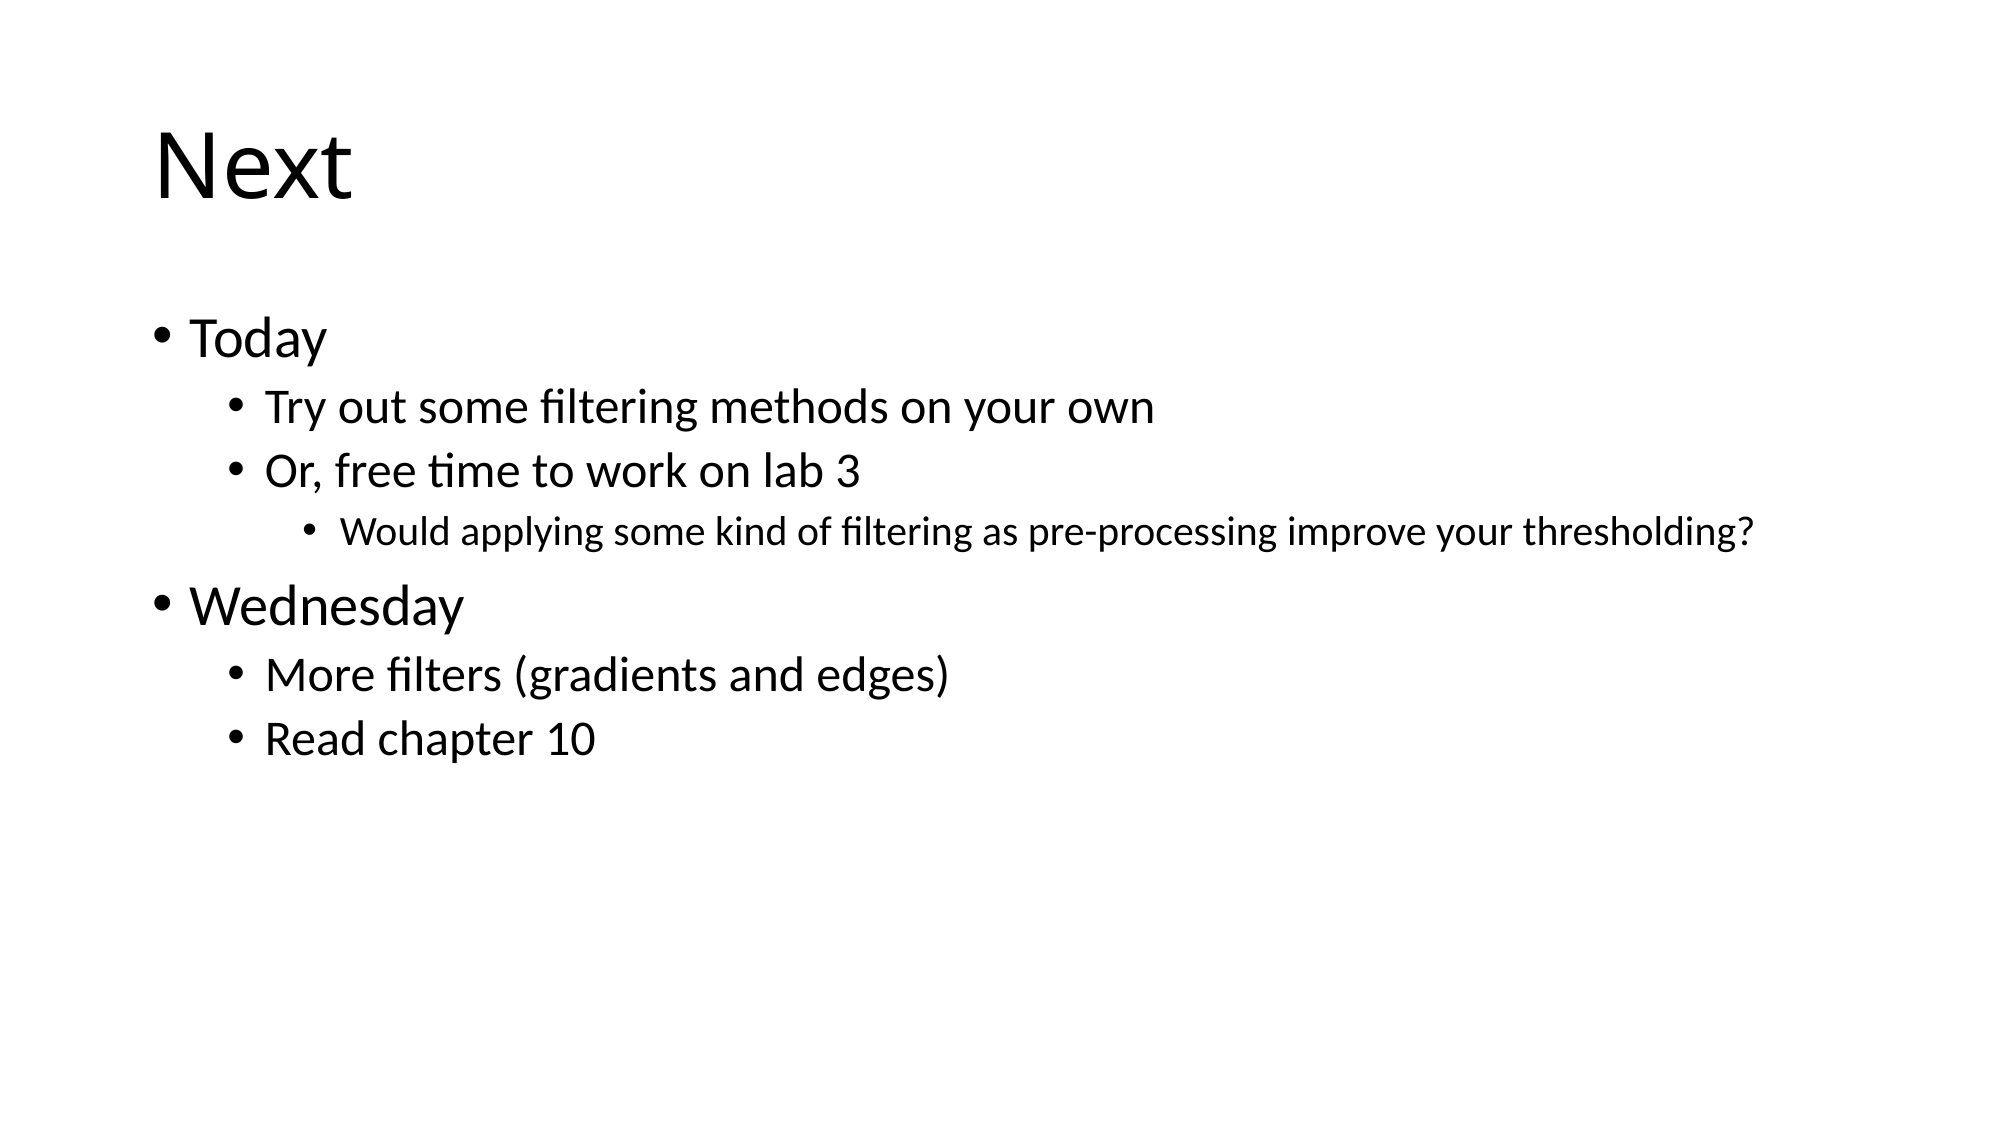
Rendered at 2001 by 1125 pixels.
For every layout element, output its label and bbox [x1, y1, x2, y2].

title [137, 59, 1863, 278]
list [137, 299, 1863, 1014]
